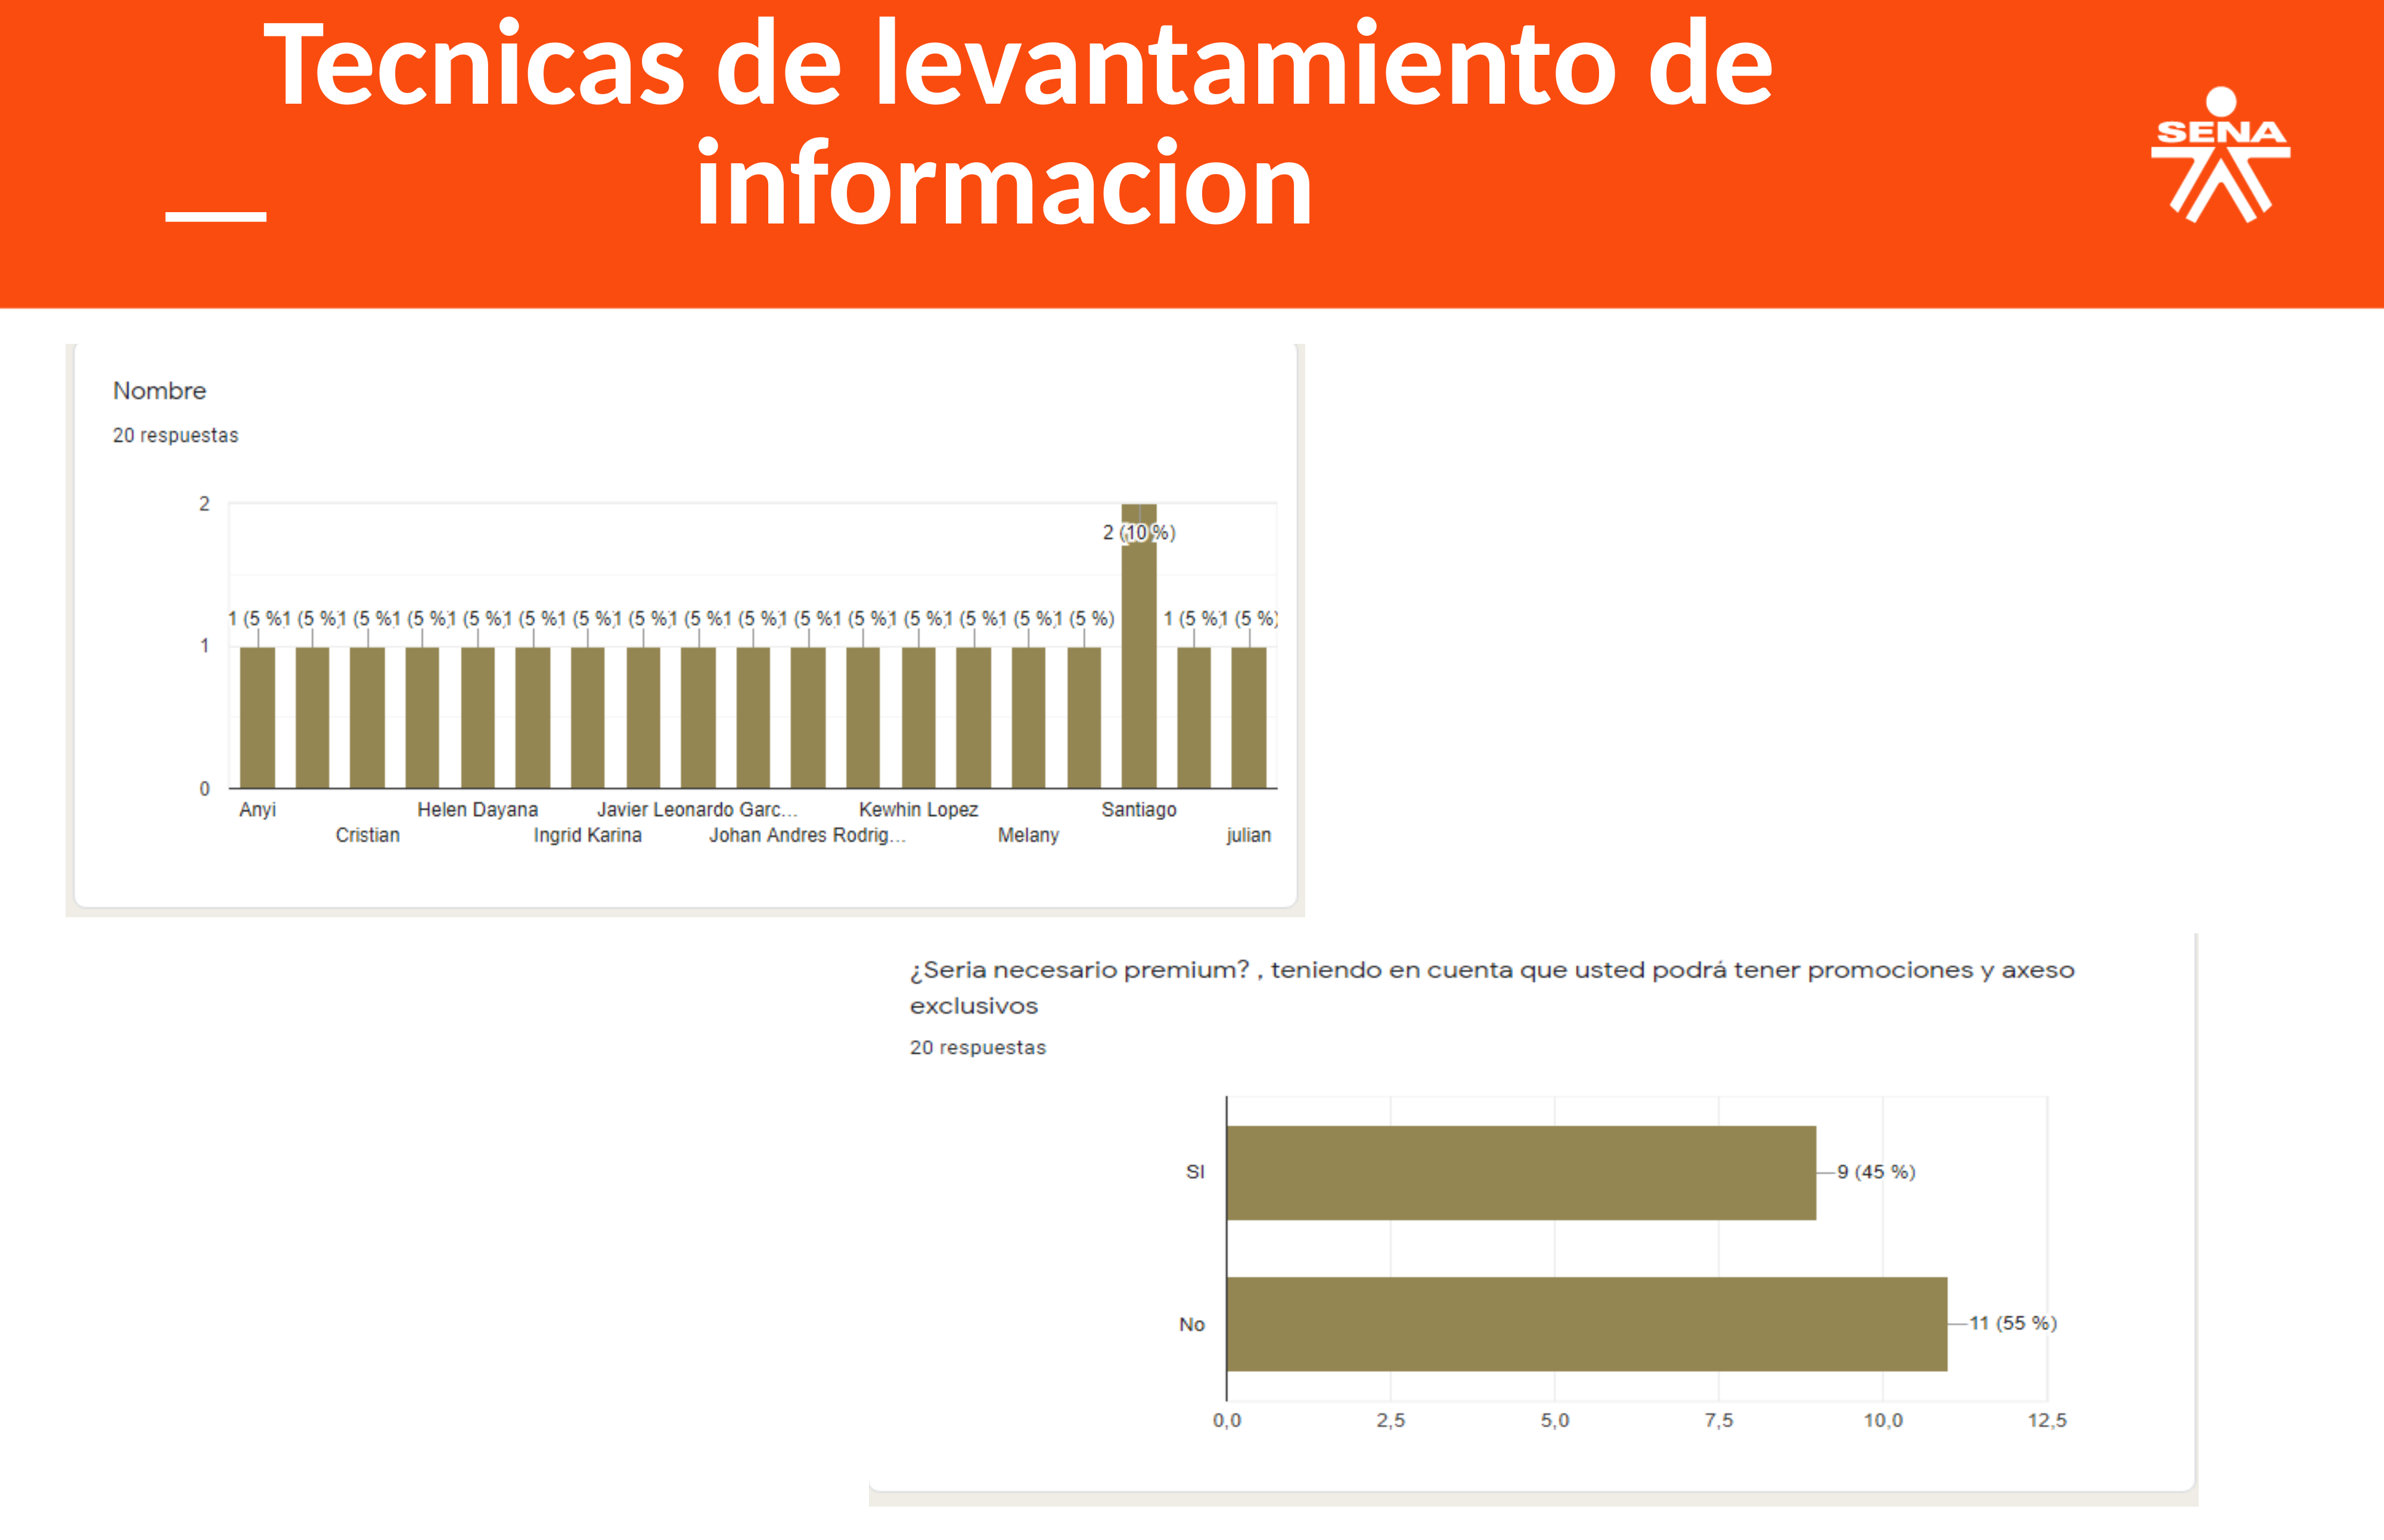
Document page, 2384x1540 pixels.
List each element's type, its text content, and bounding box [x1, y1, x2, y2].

text_box Tecnicas de levantamiento de informacion [0, 47, 2010, 271]
text_box [165, 212, 267, 222]
picture [0, 0, 2384, 1540]
